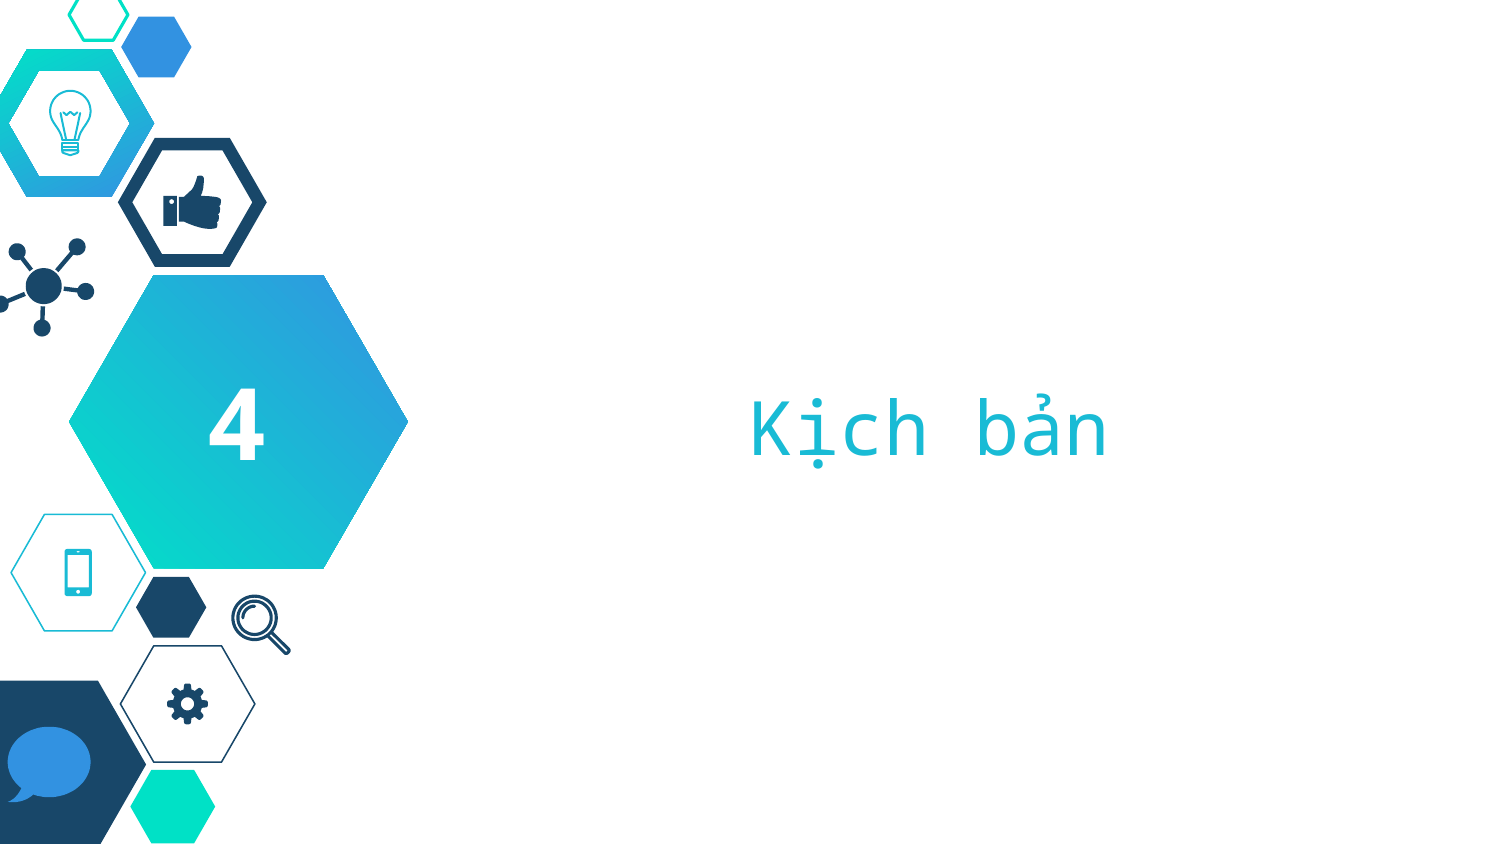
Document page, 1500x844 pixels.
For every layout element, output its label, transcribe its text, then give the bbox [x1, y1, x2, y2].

text_box 4 [67, 274, 407, 566]
title Kịch bản [450, 275, 1409, 576]
